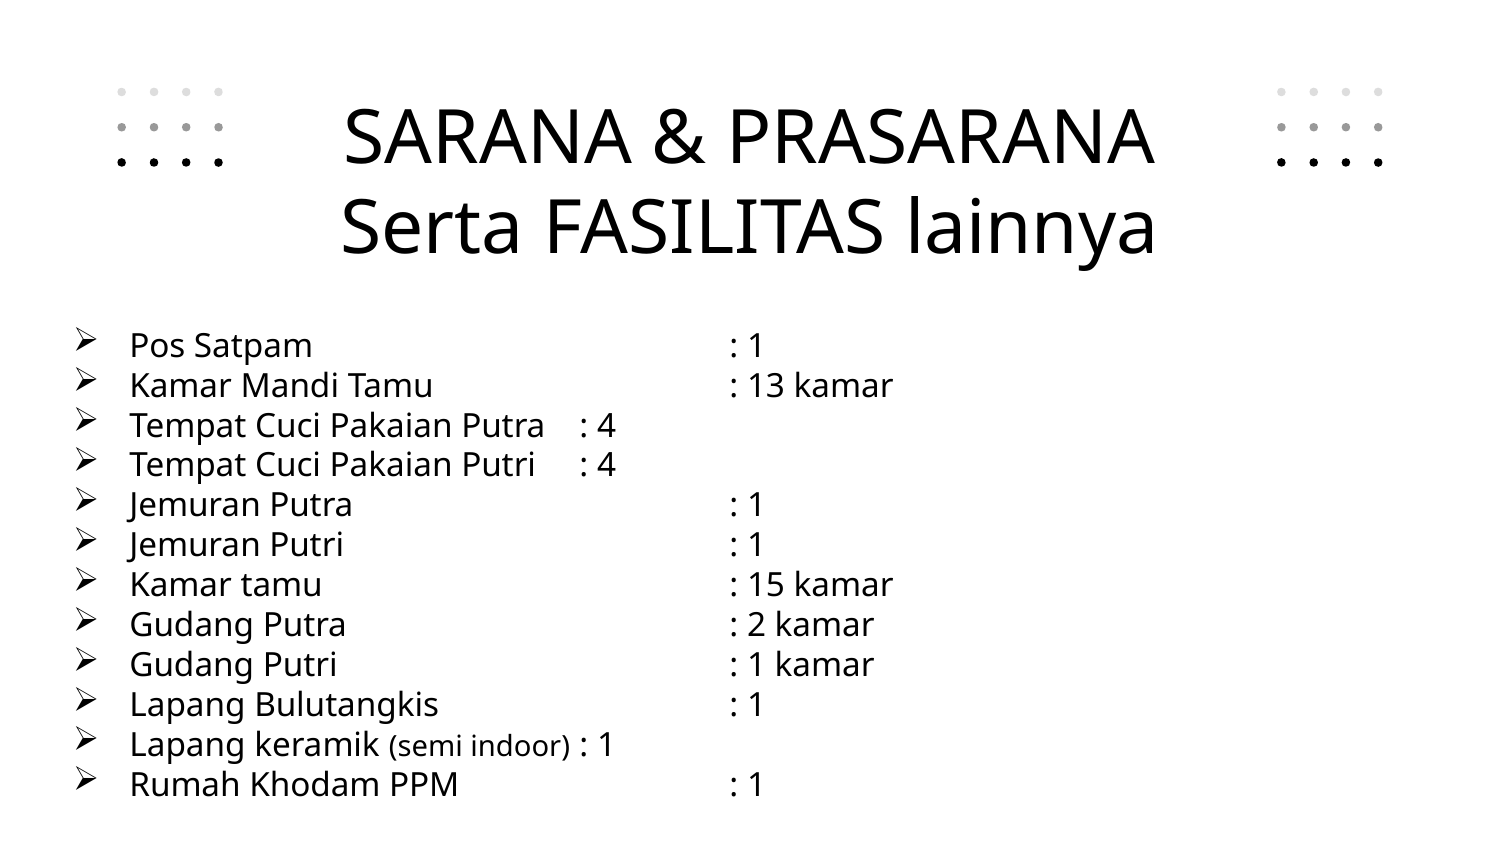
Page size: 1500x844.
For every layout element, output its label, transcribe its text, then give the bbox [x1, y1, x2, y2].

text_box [116, 87, 224, 168]
subtitle Pos Satpam : 1 Kamar Mandi Tamu : 13 kamar Tempat Cuci Pakaian Putra : 4 Tempat Cuci Pakaian Putri : 4 Jemuran Putra : 1 Jemuran Putri : 1 Kamar tamu : 15 kamar Gudang Putra : 2 kamar Gudang Putri : 1 kamar Lapang Bulutangkis : 1 Lapang keramik (semi indoor) : 1 Rumah Khodam PPM : 1 [58, 299, 1180, 844]
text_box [1276, 87, 1383, 168]
text_box SARANA & PRASARANA Serta FASILITAS lainnya [117, 88, 1383, 176]
